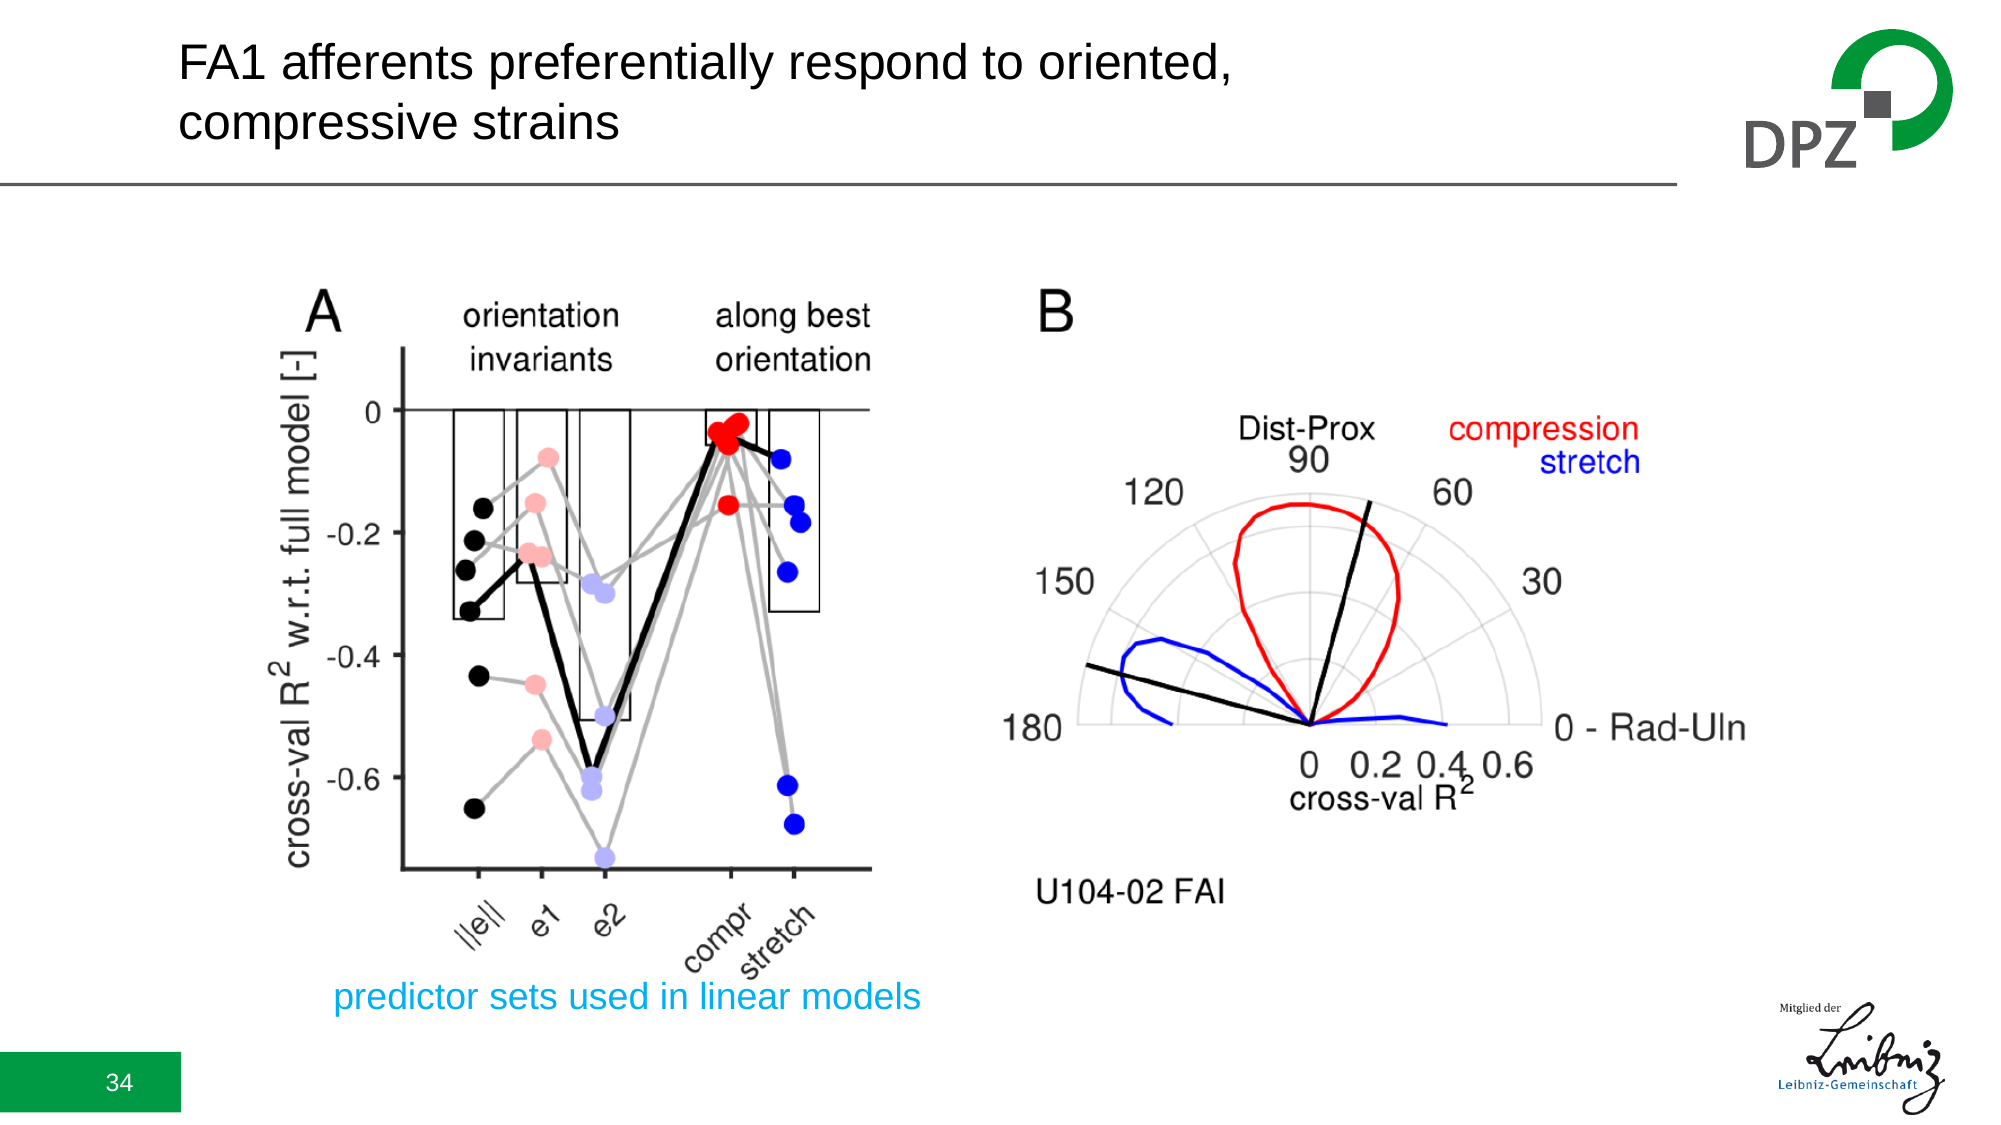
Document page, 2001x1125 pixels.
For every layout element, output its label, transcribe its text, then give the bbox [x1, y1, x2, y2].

text_box predictor sets used in linear models [318, 1003, 937, 1025]
picture [1779, 1002, 1945, 1115]
picture [233, 255, 1766, 996]
slide_number 34 [0, 1058, 149, 1123]
title FA1 afferents preferentially respond to oriented, compressive strains [163, 42, 1532, 137]
